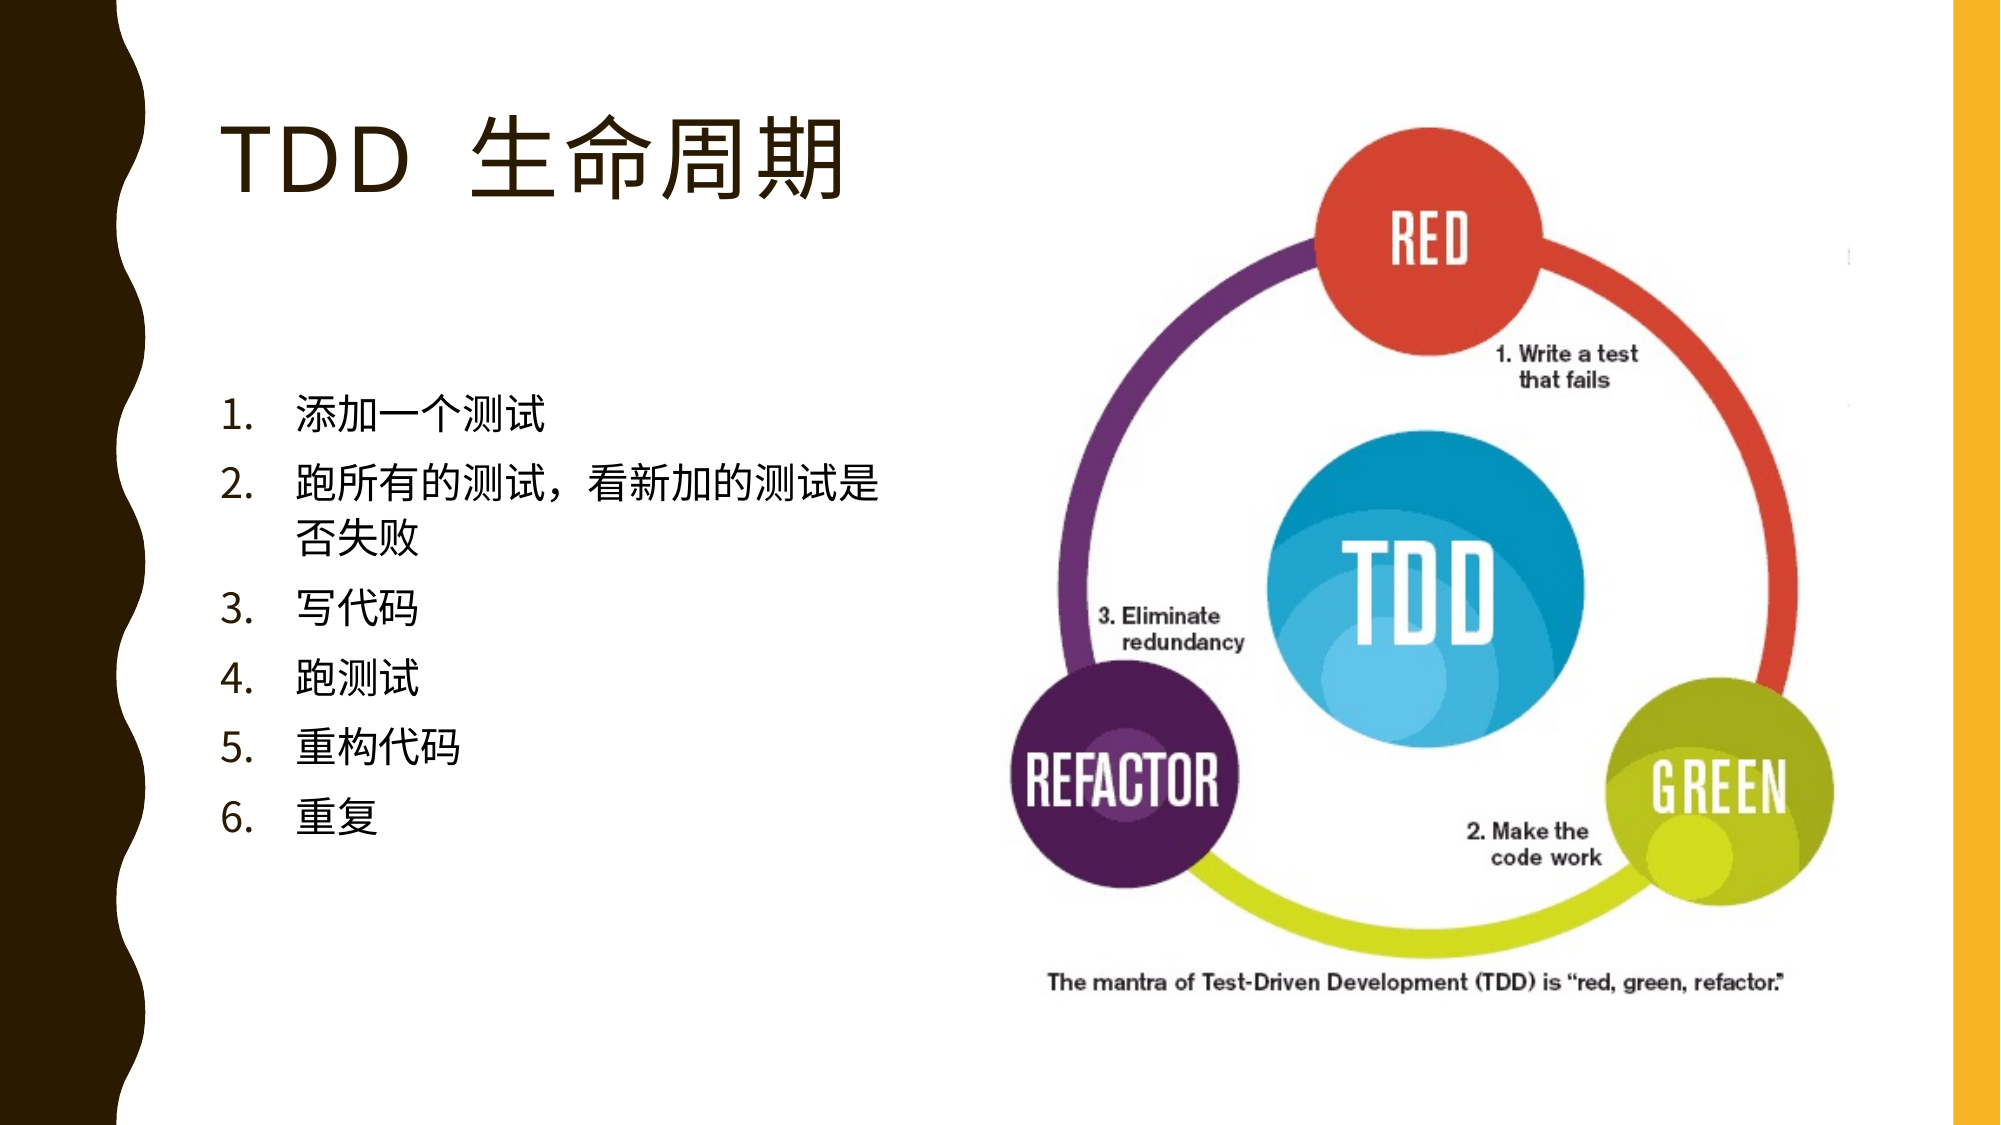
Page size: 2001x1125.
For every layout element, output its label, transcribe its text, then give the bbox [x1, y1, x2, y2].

title TDD 生命周期 [205, 105, 921, 323]
picture [1000, 121, 1850, 1008]
list 添加一个测试 跑所有的测试，看新加的测试是否失败 写代码 跑测试 重构代码 重复 [205, 375, 922, 965]
